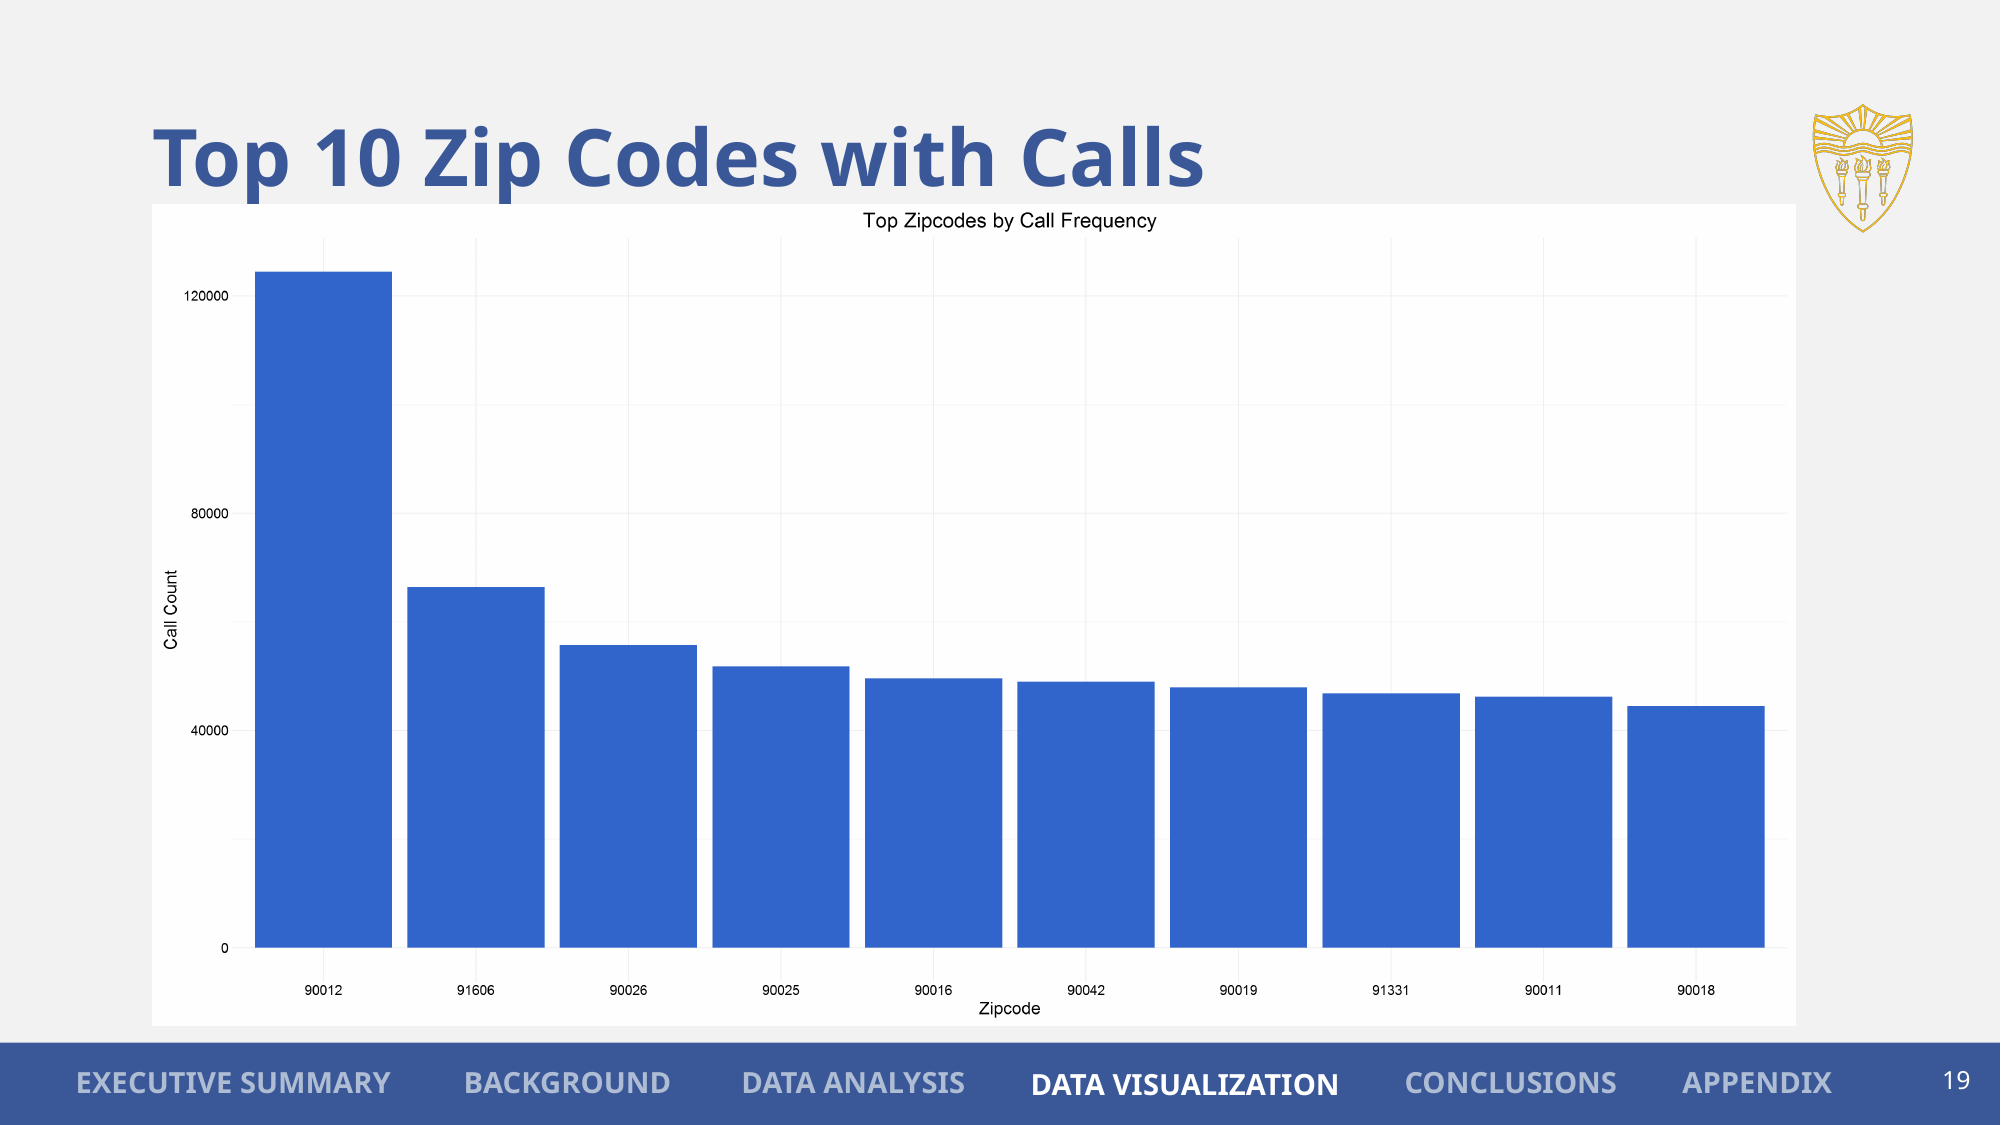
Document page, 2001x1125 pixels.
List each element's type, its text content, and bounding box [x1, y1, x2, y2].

text_box DATA VISUALIZATION [1015, 1058, 1355, 1109]
slide_number 19 [1535, 1051, 1986, 1112]
text_box APPENDIX [1667, 1057, 1848, 1108]
text_box DATA ANALYSIS [726, 1057, 981, 1108]
picture [152, 204, 1796, 1026]
picture [1863, 85, 1945, 250]
text_box CONCLUSIONS [1389, 1057, 1632, 1108]
text_box BACKGROUND [448, 1057, 687, 1108]
title Top 10 Zip Codes with Calls [137, 52, 1863, 271]
text_box EXECUTIVE SUMMARY [60, 1057, 407, 1108]
